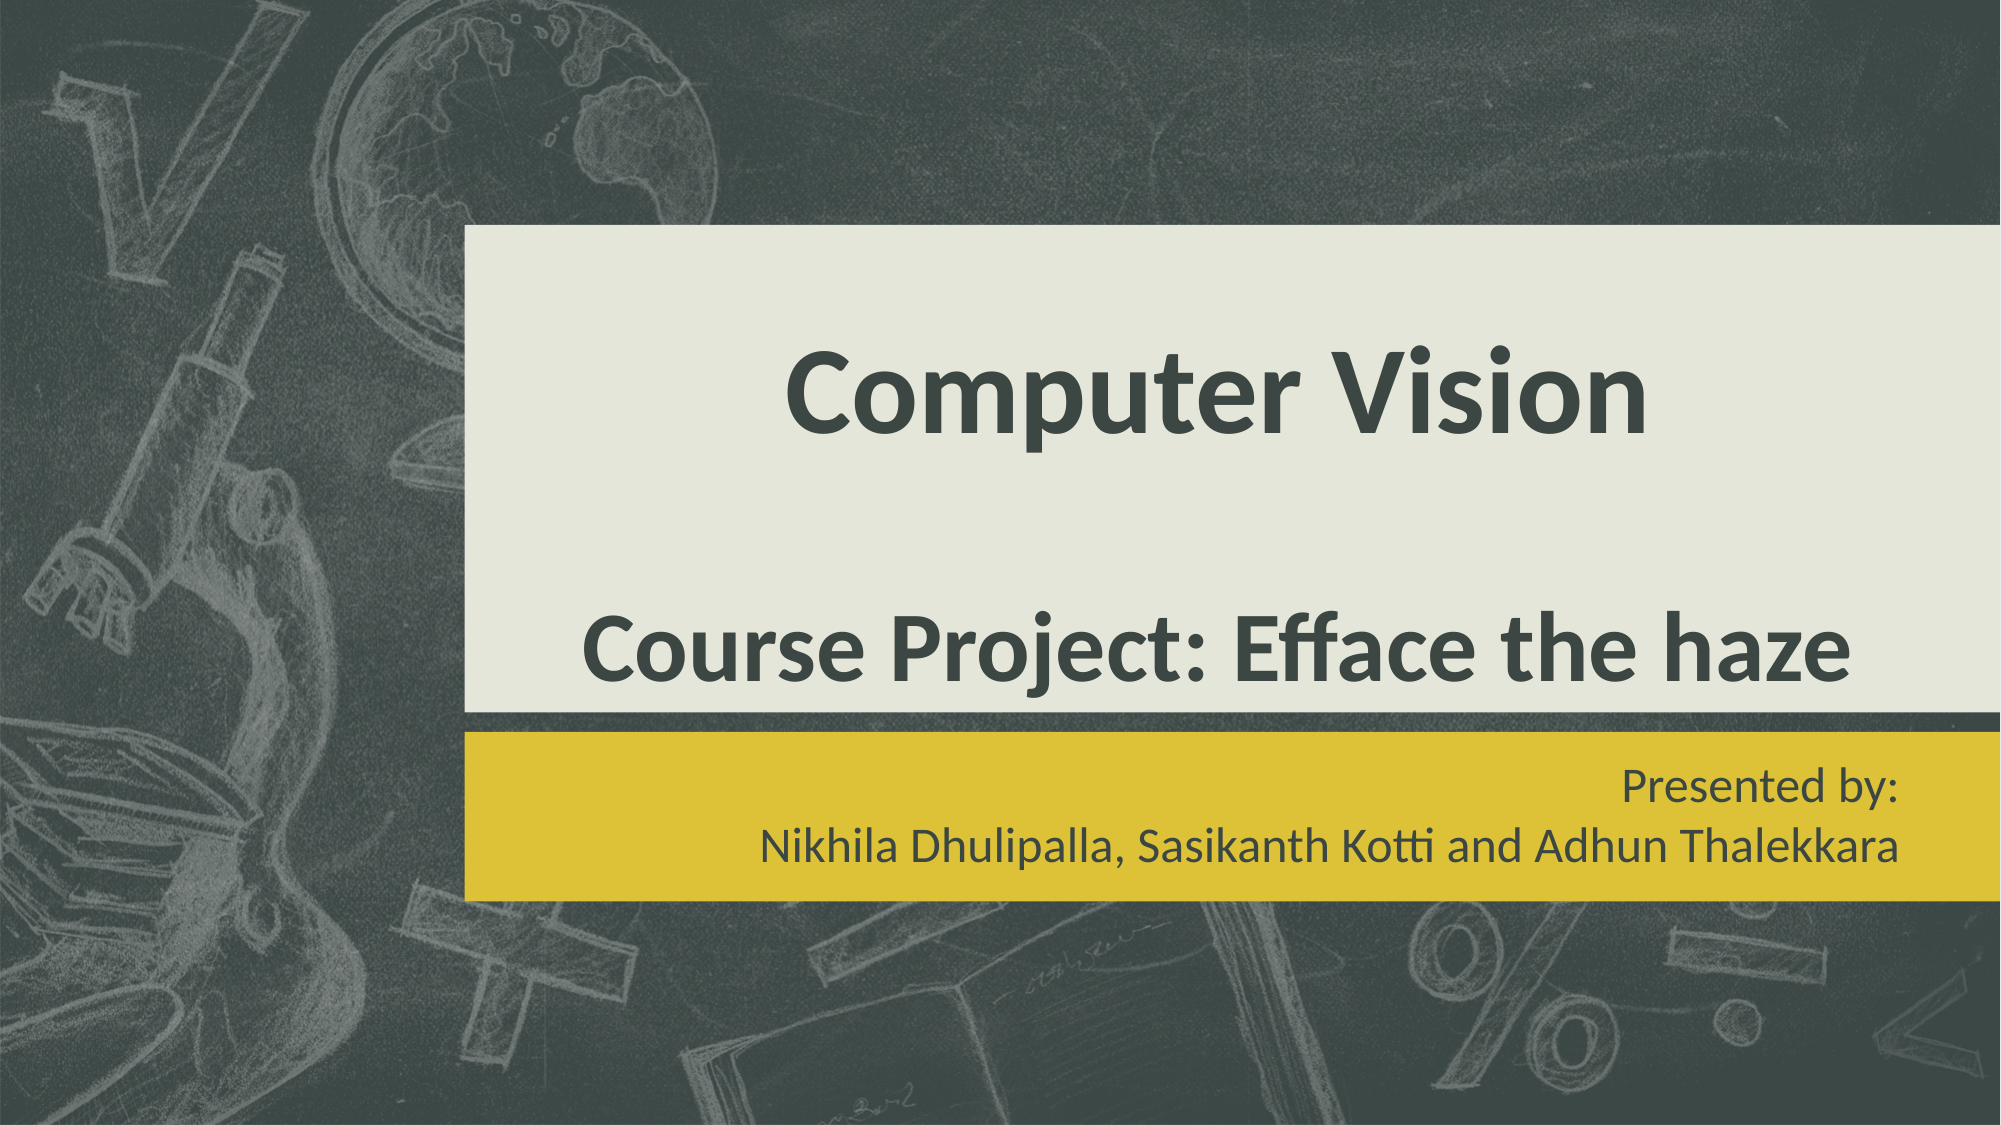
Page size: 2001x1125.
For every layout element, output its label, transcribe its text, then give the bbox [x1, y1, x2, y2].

subtitle Presented by: Nikhila Dhulipalla, Sasikanth Kotti and Adhun Thalekkara [520, 744, 1916, 887]
title Computer Vision Course Project: Efface the haze [520, 257, 1916, 711]
picture [0, 0, 2001, 1125]
